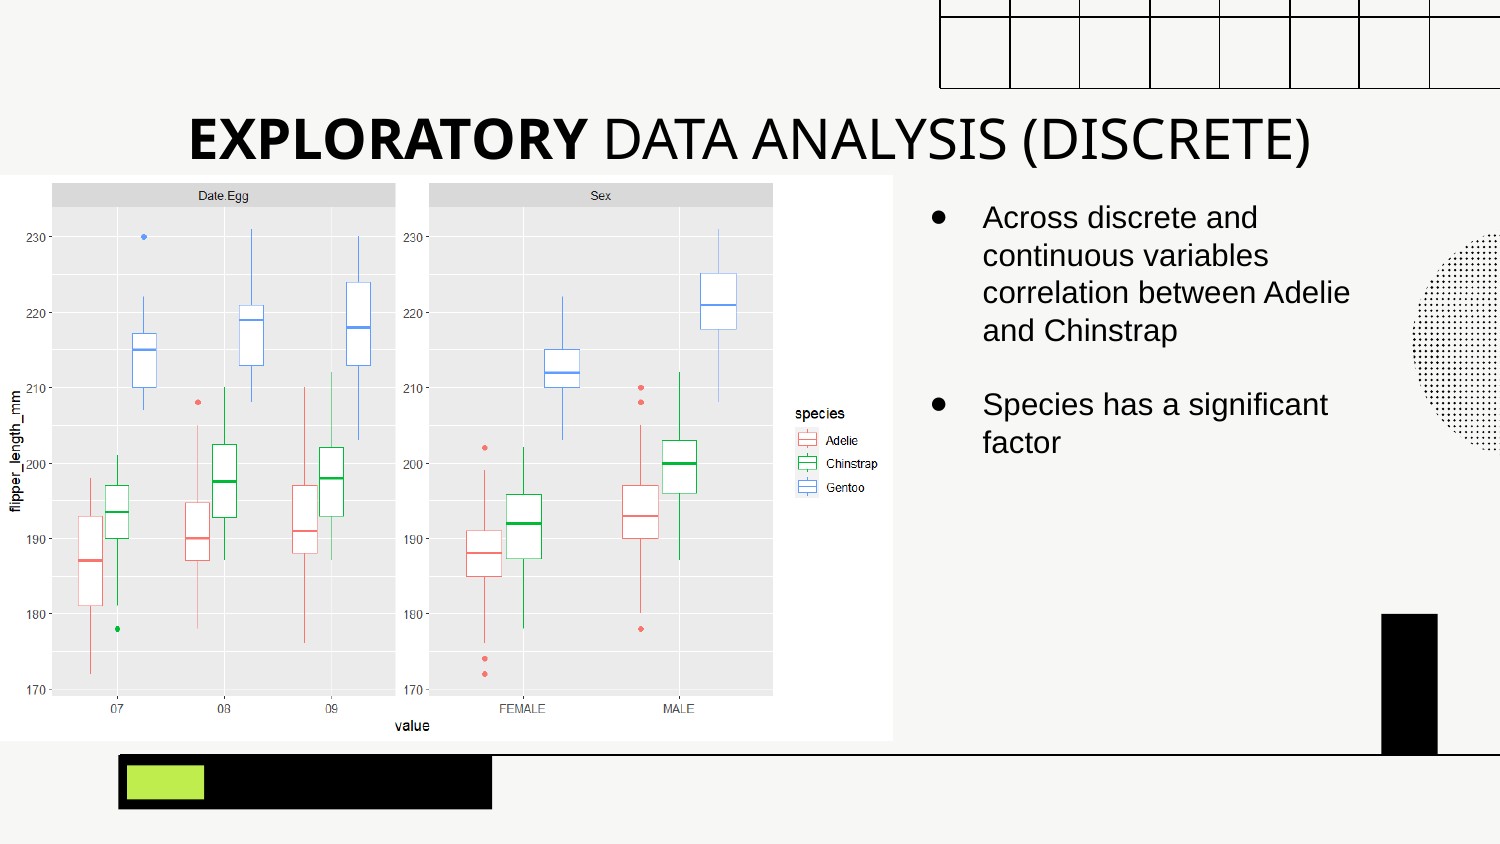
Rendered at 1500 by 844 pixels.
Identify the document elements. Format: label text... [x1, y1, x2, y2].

title EXPLORATORY DATA ANALYSIS (DISCRETE) [118, 88, 1382, 182]
subtitle Across discrete and continuous variables correlation between Adelie and Chinstrap Species has a significant factor [896, 182, 1397, 605]
picture [0, 175, 893, 741]
